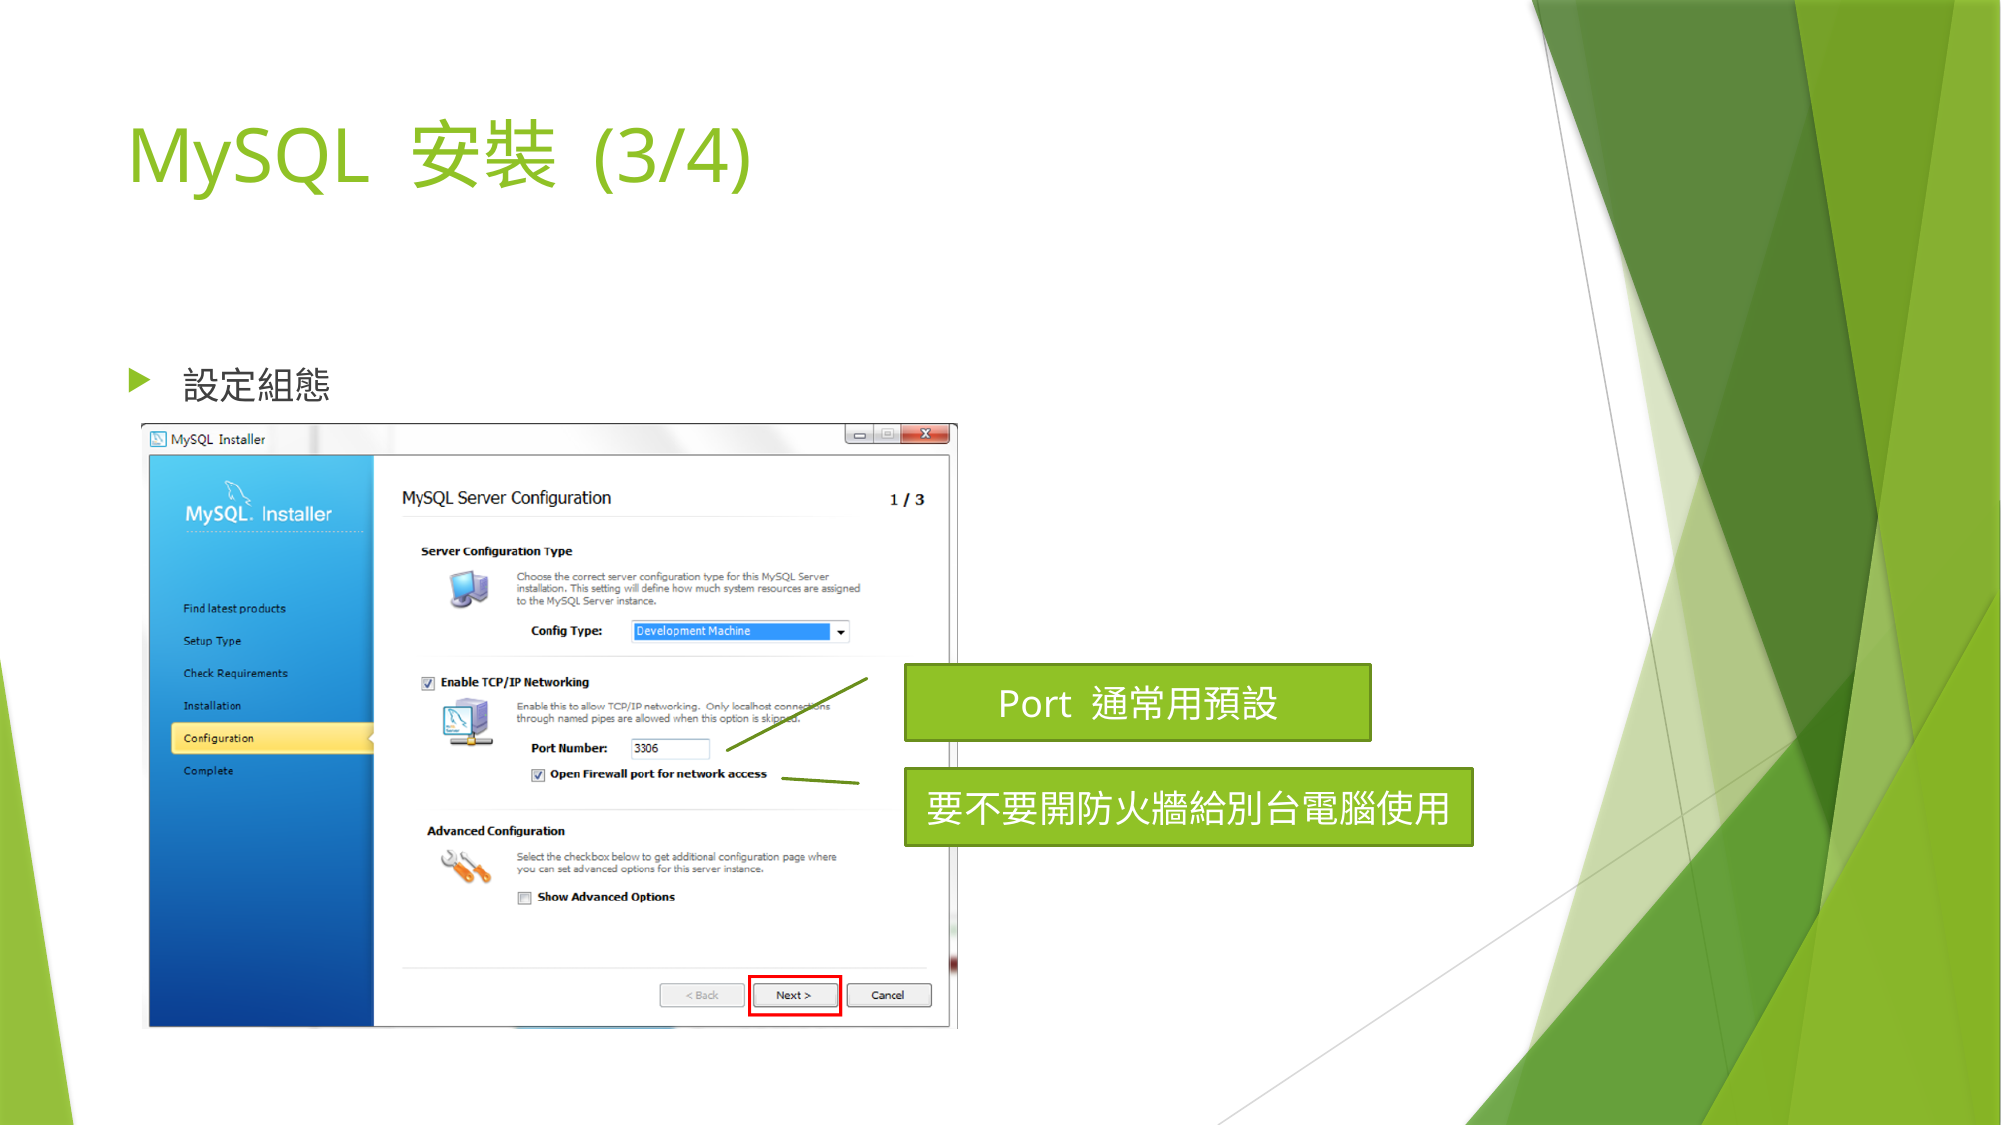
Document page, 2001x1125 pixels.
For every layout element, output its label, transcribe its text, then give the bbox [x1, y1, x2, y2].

text_box Port 通常用預設 [963, 663, 1372, 742]
list 設定組態 [111, 354, 1522, 992]
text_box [138, 420, 959, 1030]
text_box 要不要開防火牆給別台電腦使用 [963, 767, 1474, 847]
title MySQL 安裝 (3/4) [111, 99, 1522, 317]
